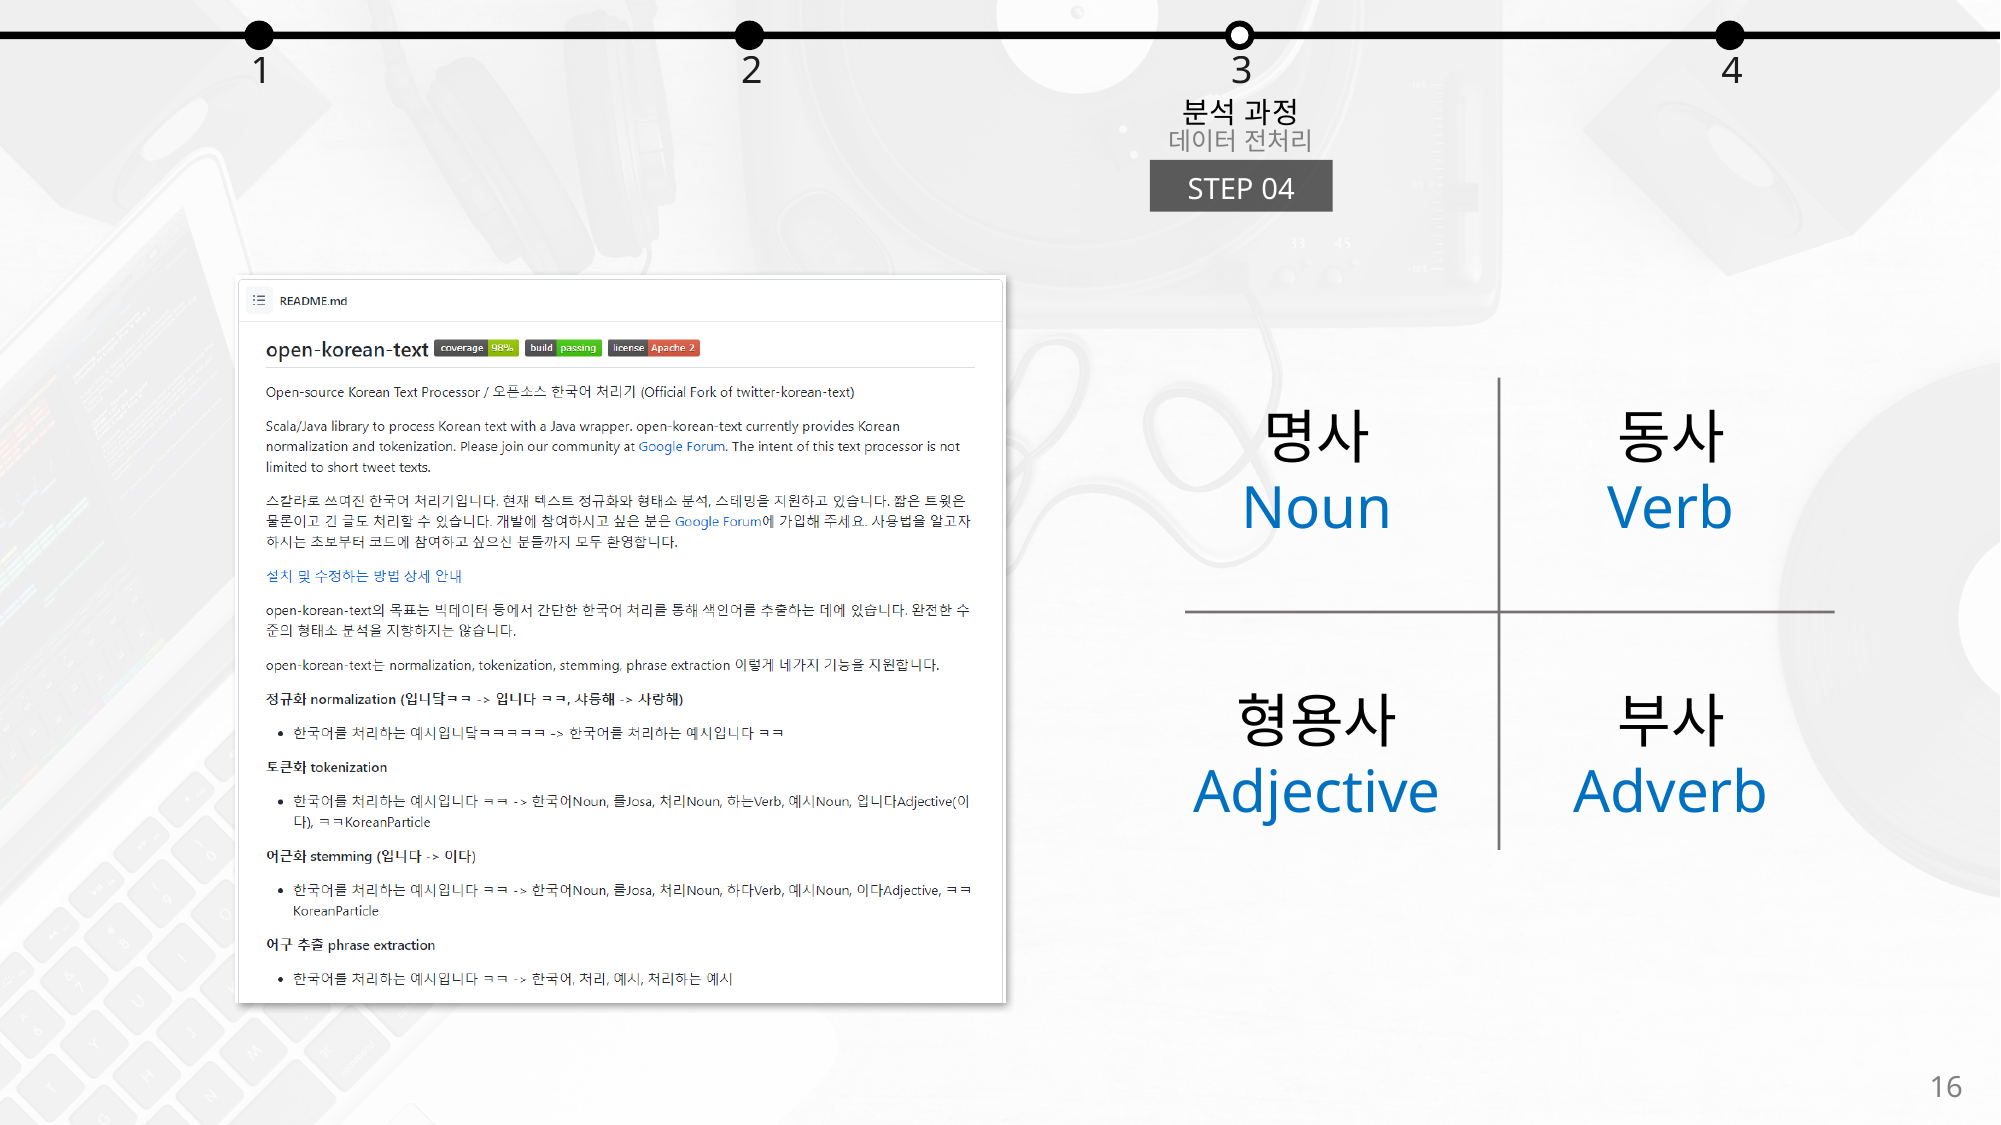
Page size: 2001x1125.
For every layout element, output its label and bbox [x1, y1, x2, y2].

text_box [1137, 159, 1345, 214]
text_box [1131, 377, 1857, 850]
picture [0, 0, 2000, 1125]
